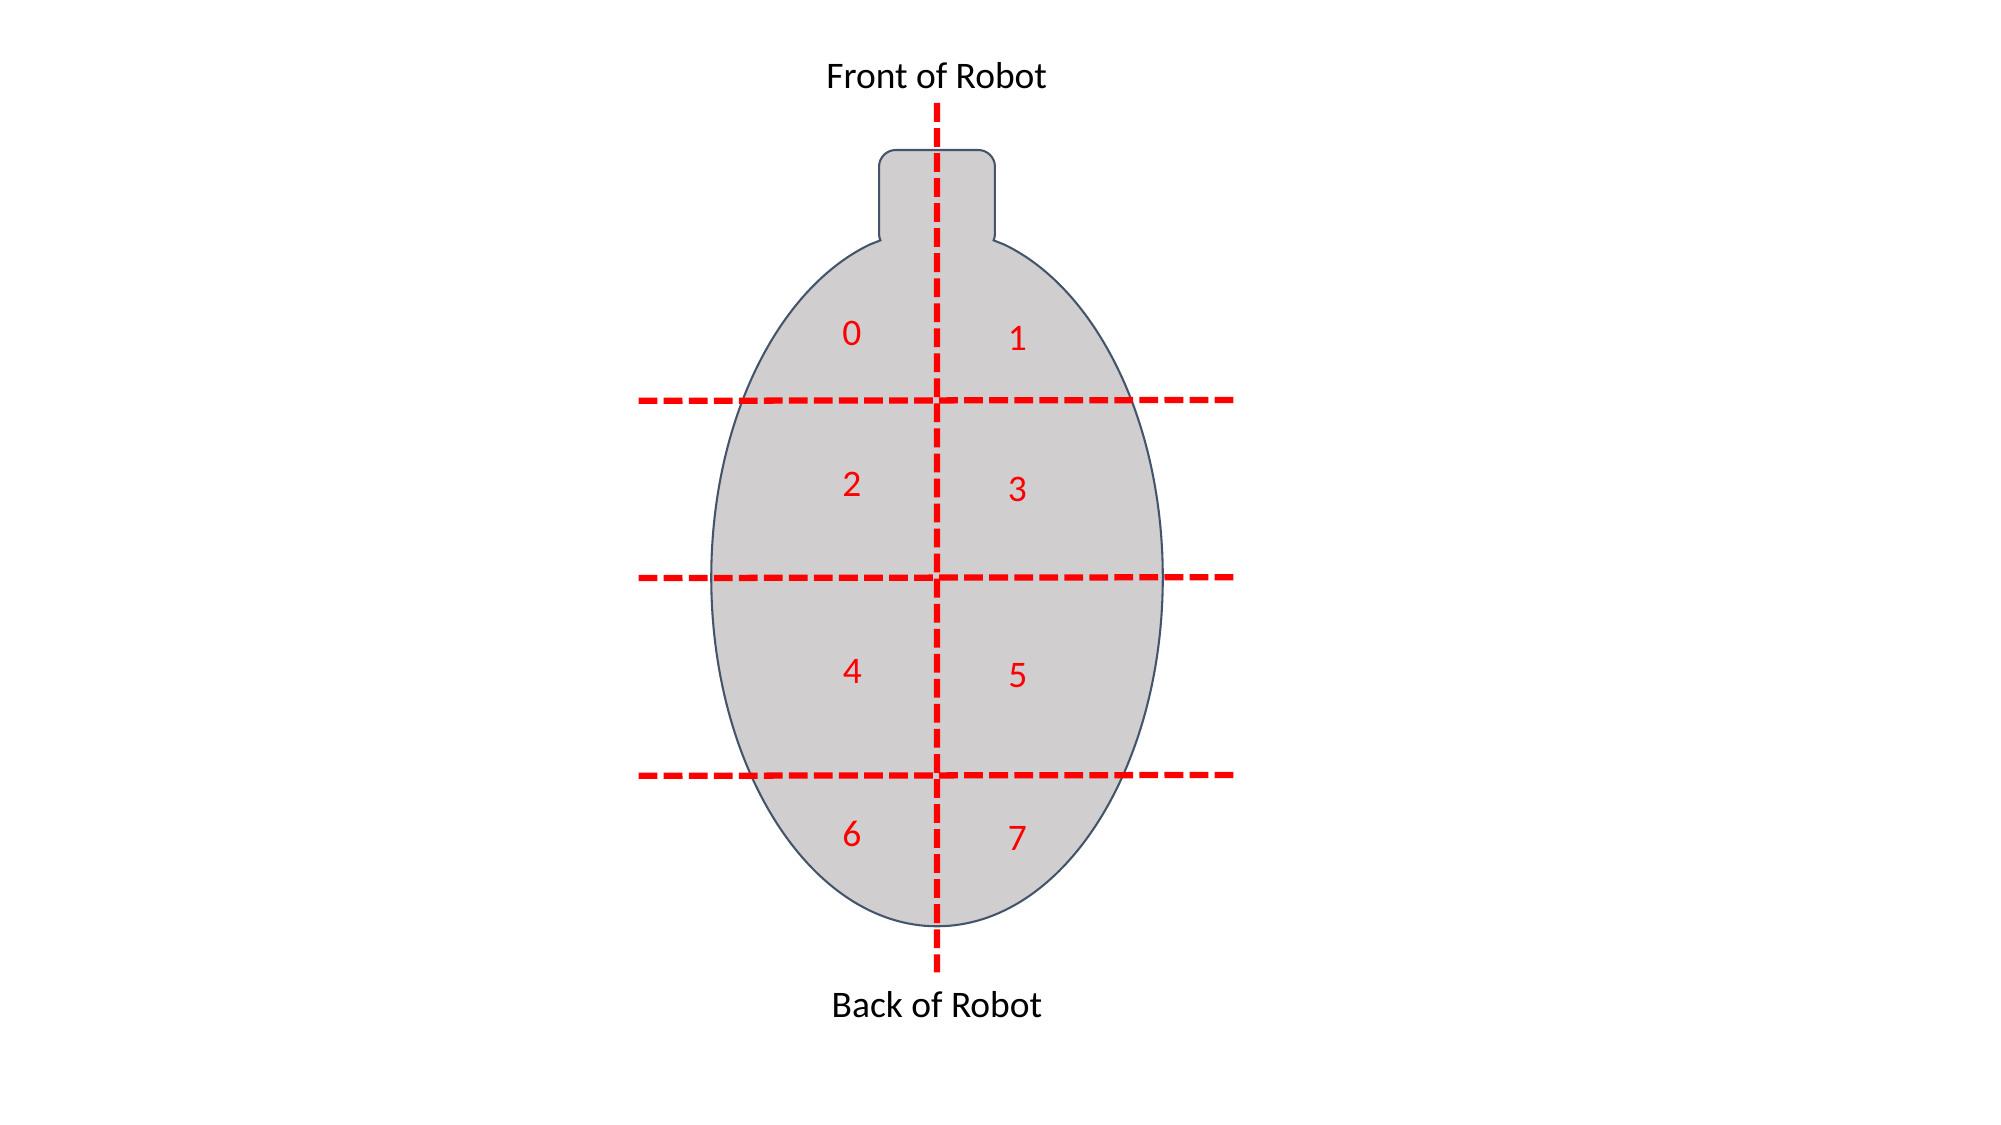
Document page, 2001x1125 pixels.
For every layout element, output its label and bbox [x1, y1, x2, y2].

text_box [638, 43, 1236, 1033]
